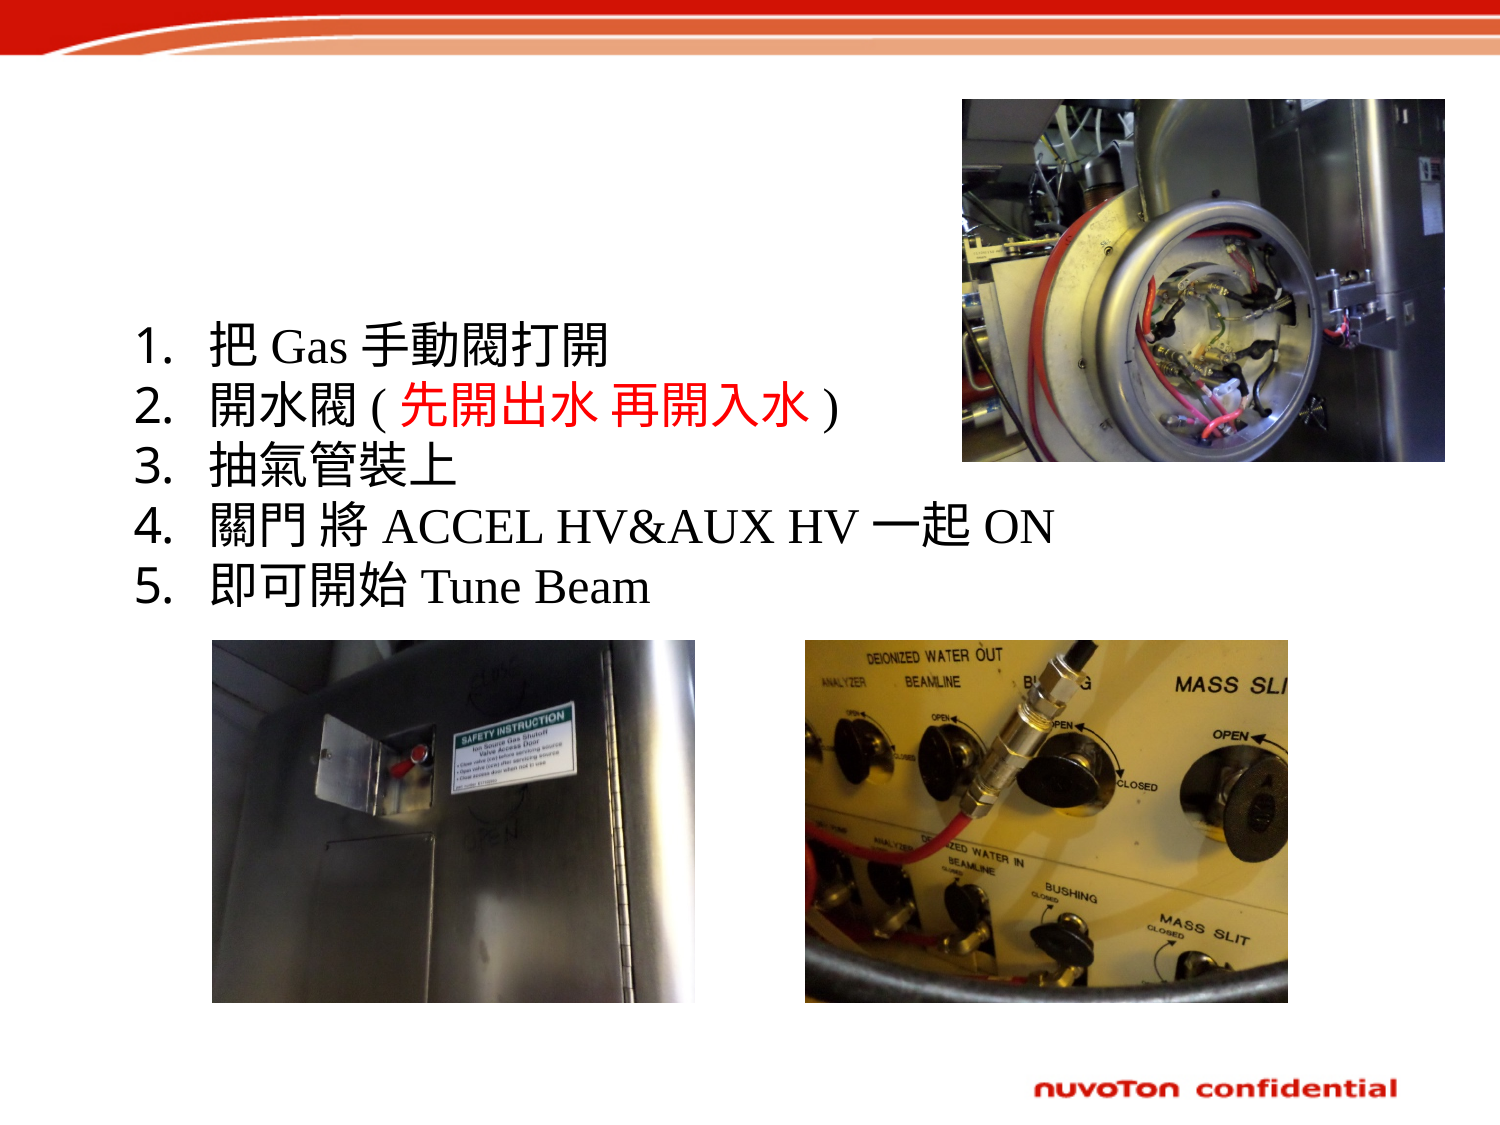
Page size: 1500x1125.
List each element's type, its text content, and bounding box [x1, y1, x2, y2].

text_box 把Gas手動閥打開 開水閥(先開出水 再開入水) 抽氣管裝上 關門 將ACCEL HV&AUX HV一起ON 即可開始Tune Beam [118, 305, 1400, 621]
picture [0, 0, 1500, 1125]
